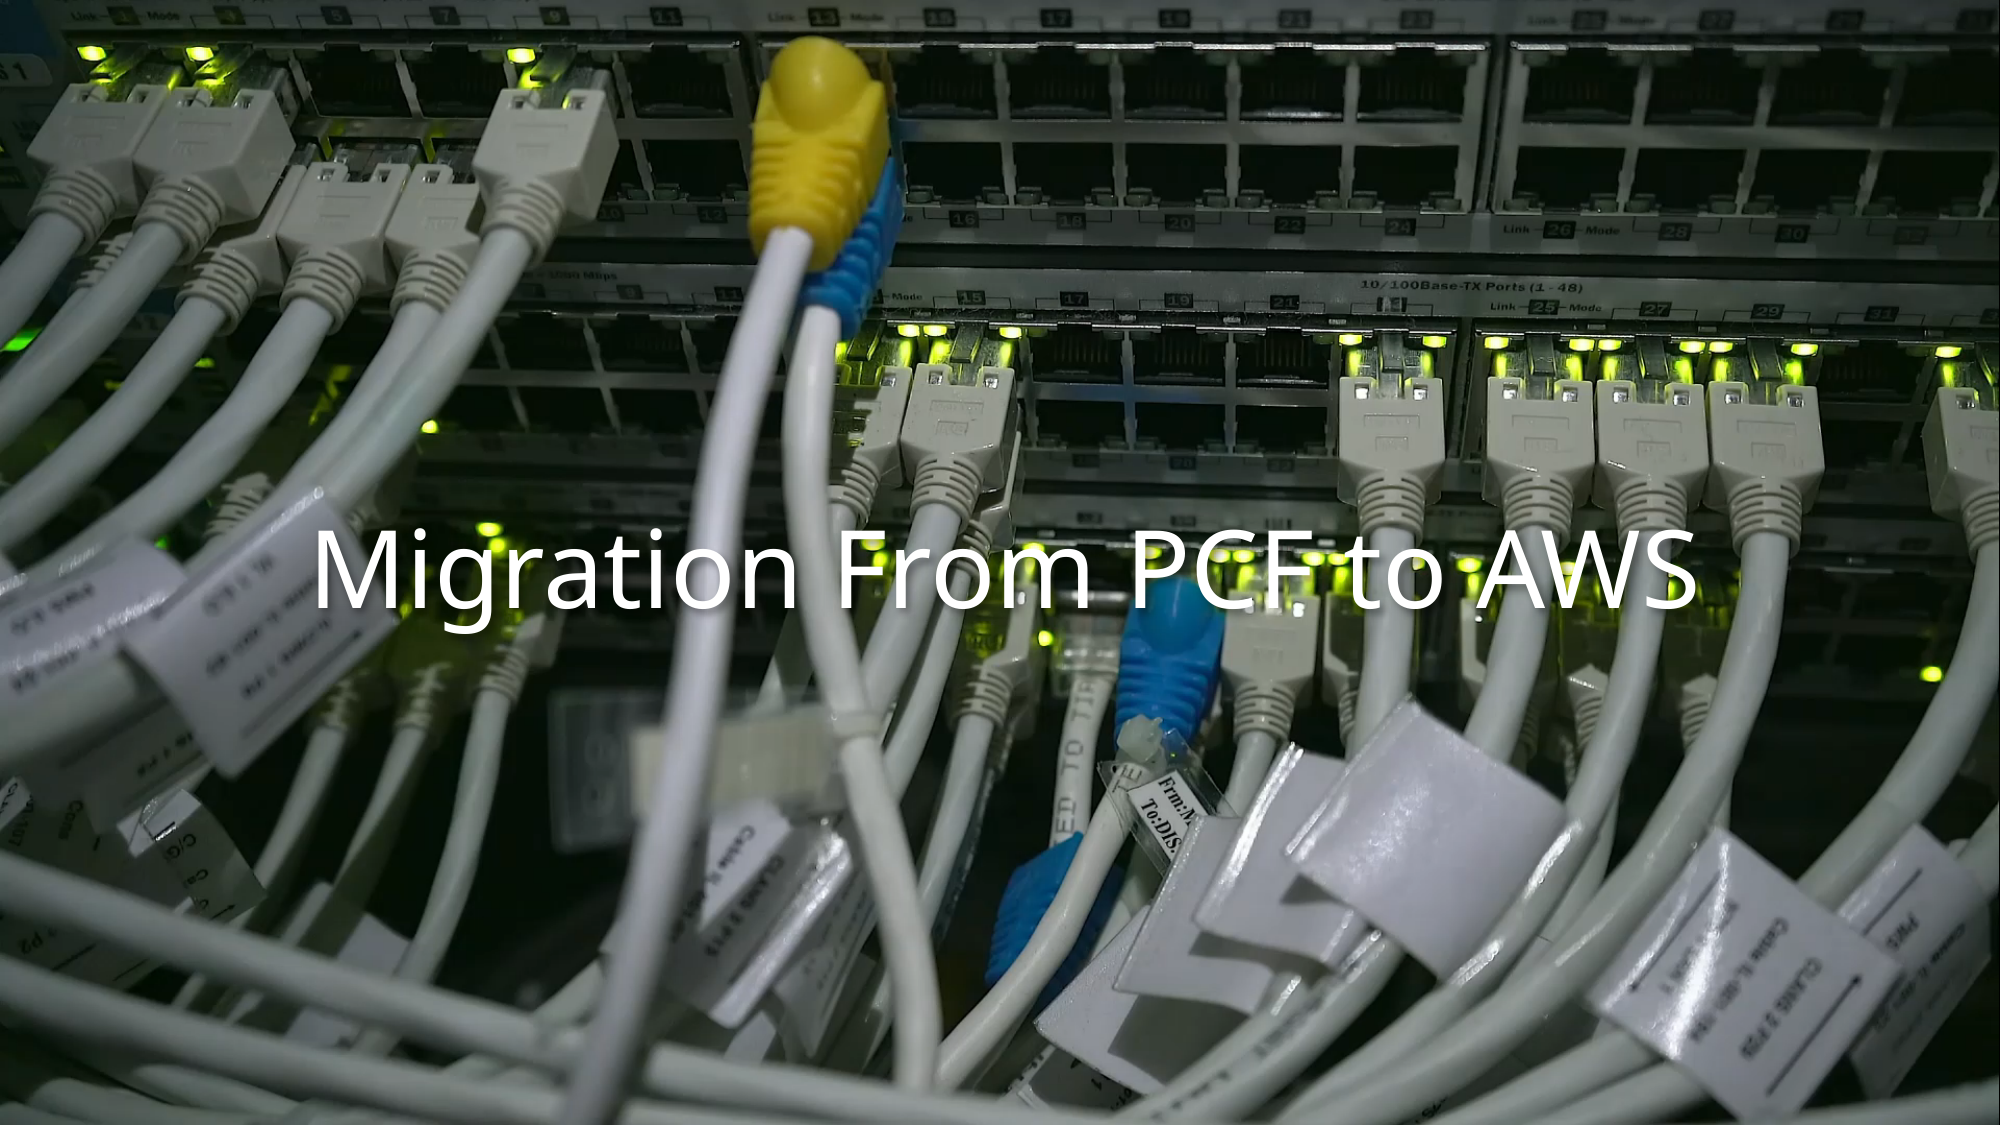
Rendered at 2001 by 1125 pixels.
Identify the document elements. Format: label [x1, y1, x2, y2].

text_box [0, 0, 2000, 1125]
